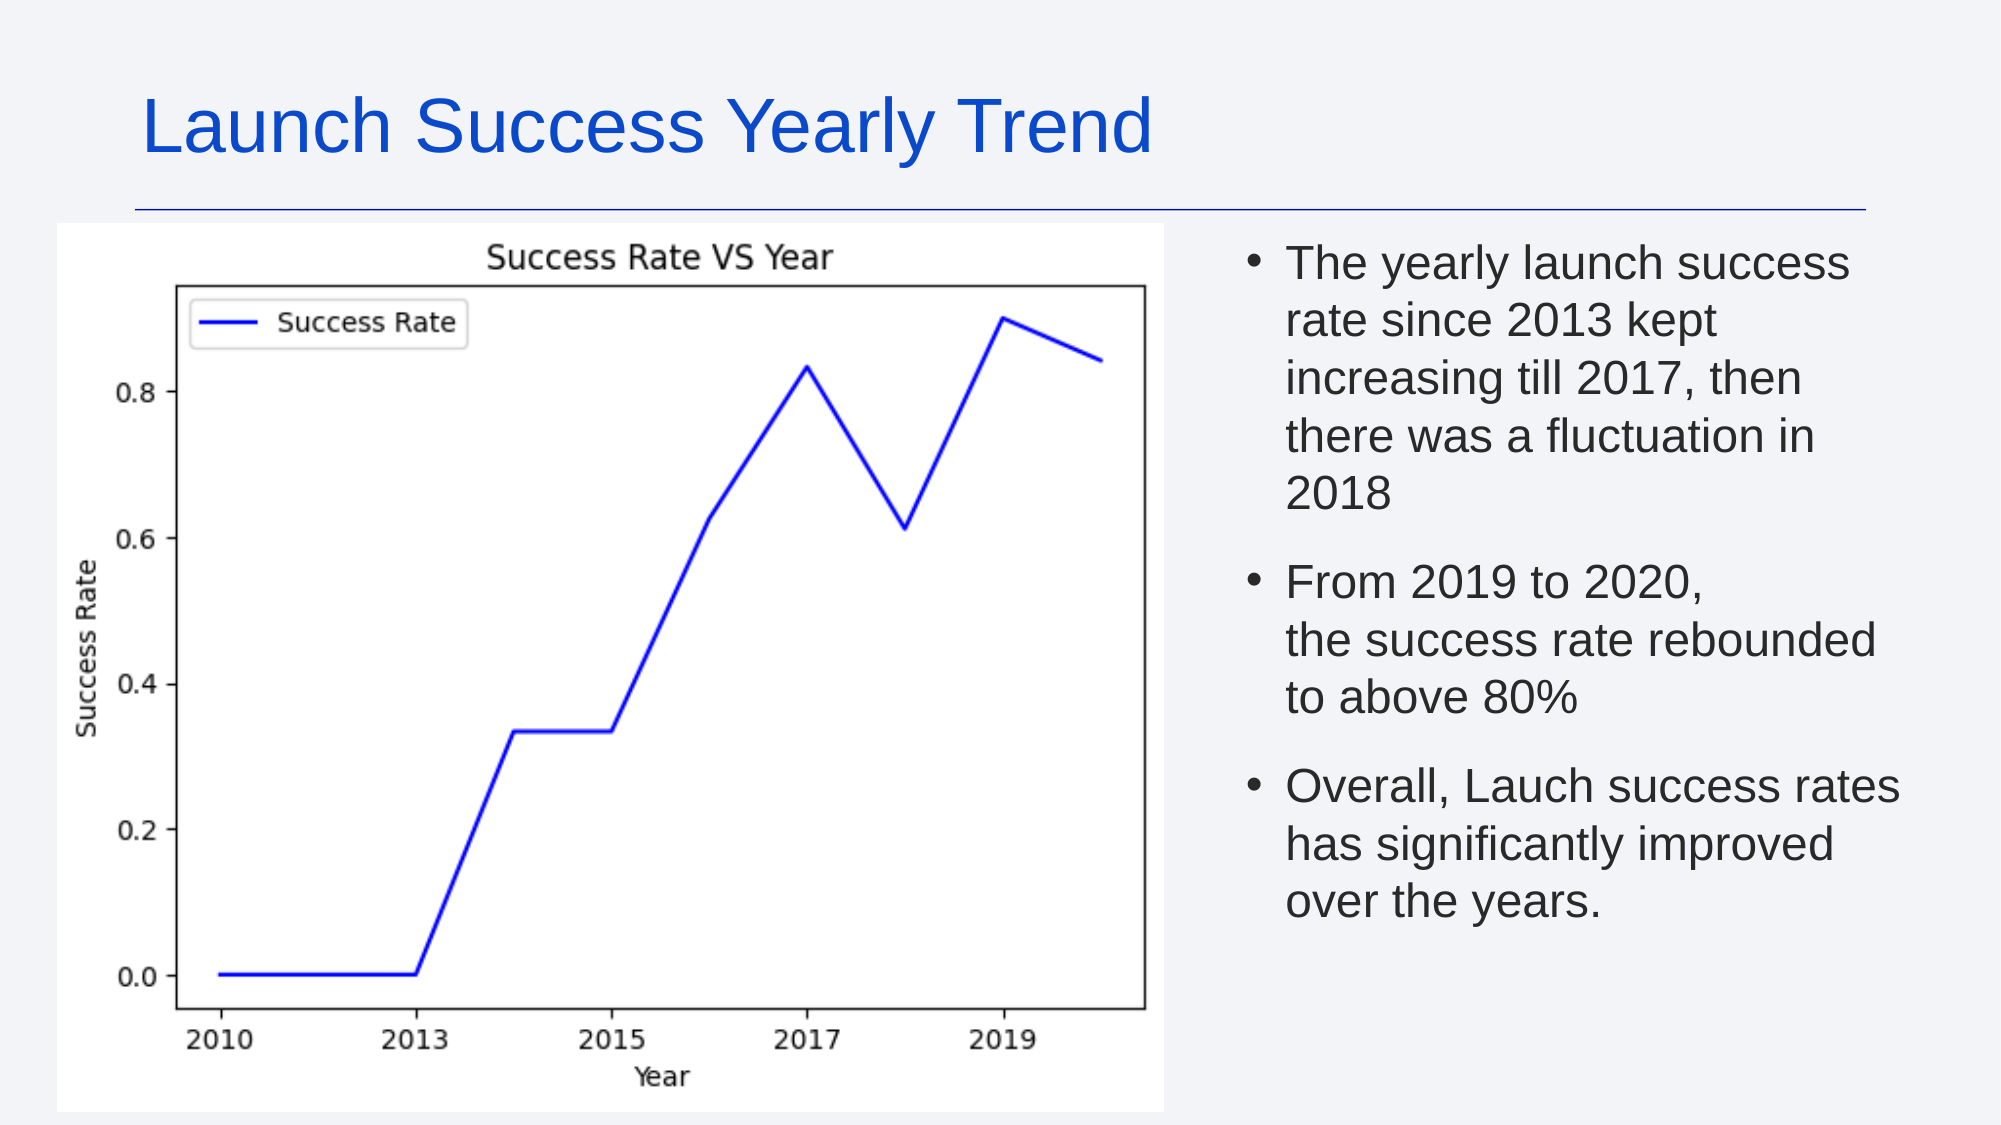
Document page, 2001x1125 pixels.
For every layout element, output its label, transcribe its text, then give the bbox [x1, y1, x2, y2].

picture [0, 0, 2001, 1125]
list The yearly launch success rate since 2013 kept increasing till 2017, then there was a fluctuation in 2018 From 2019 to 2020, the success rate rebounded to above 80% Overall, Lauch success rates has significantly improved over the years. [1230, 223, 1924, 1057]
text_box Launch Success Yearly Trend [126, 88, 1852, 179]
